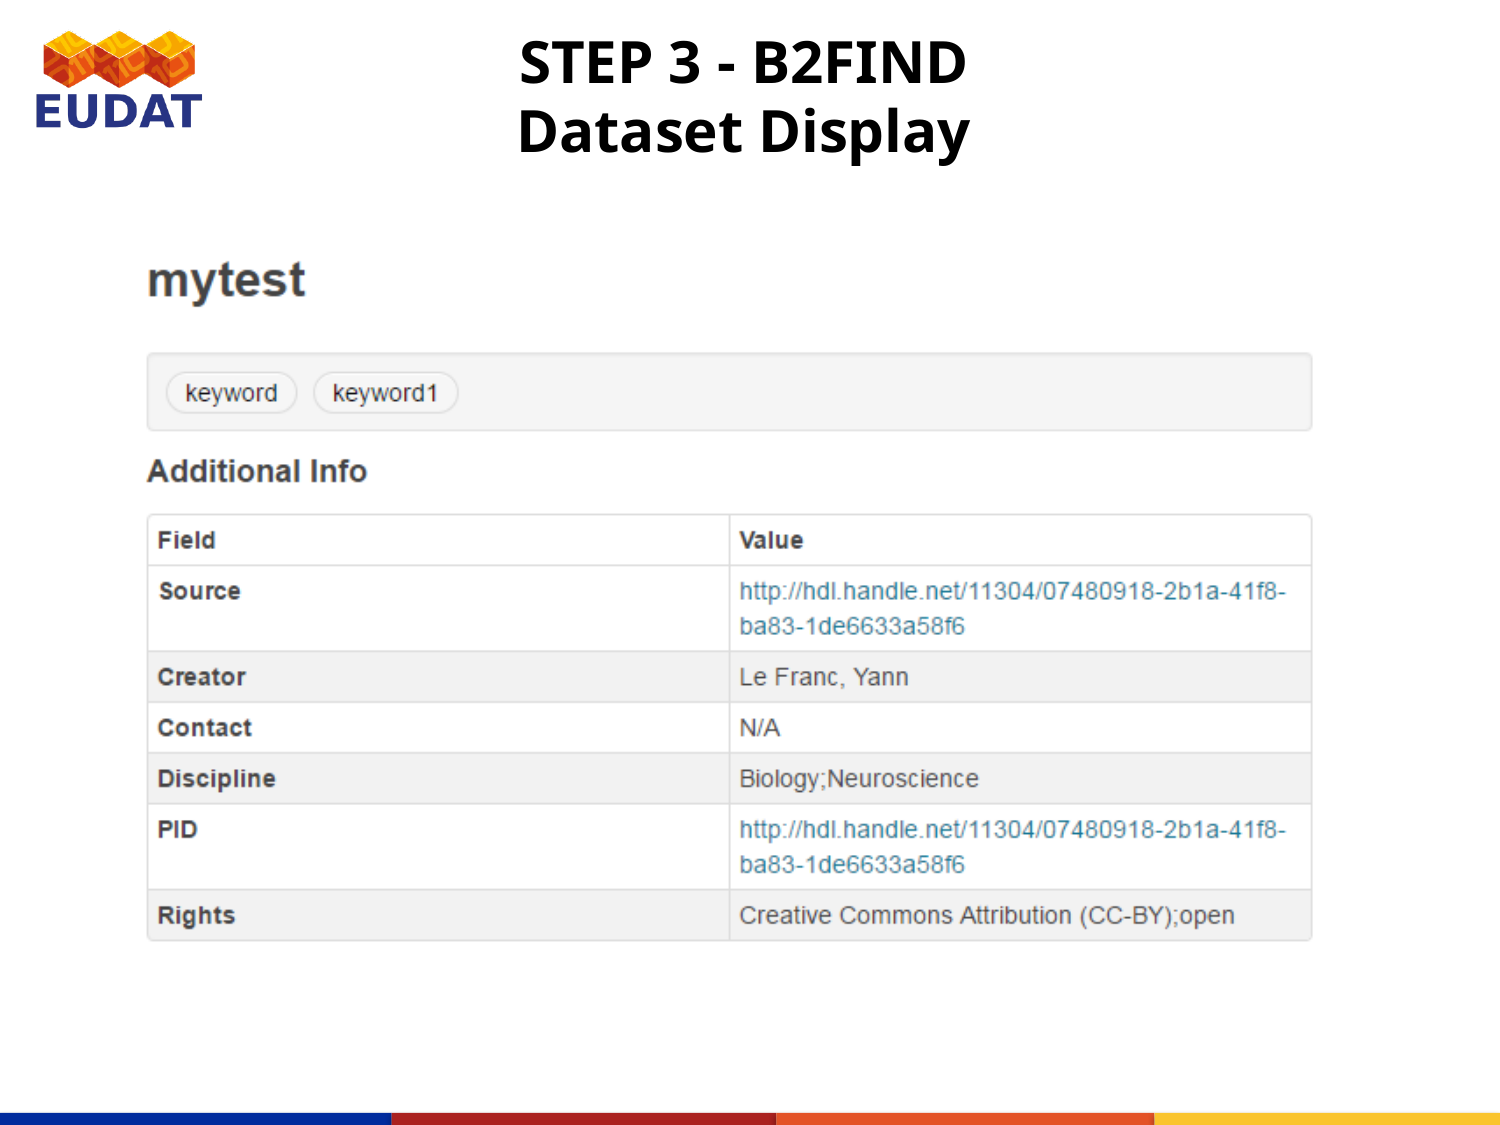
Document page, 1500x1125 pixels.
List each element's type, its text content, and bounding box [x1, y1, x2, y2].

picture [8, 0, 210, 161]
picture [112, 230, 1341, 976]
text_box STEP 3 - B2FIND Dataset Display [300, 25, 1188, 165]
